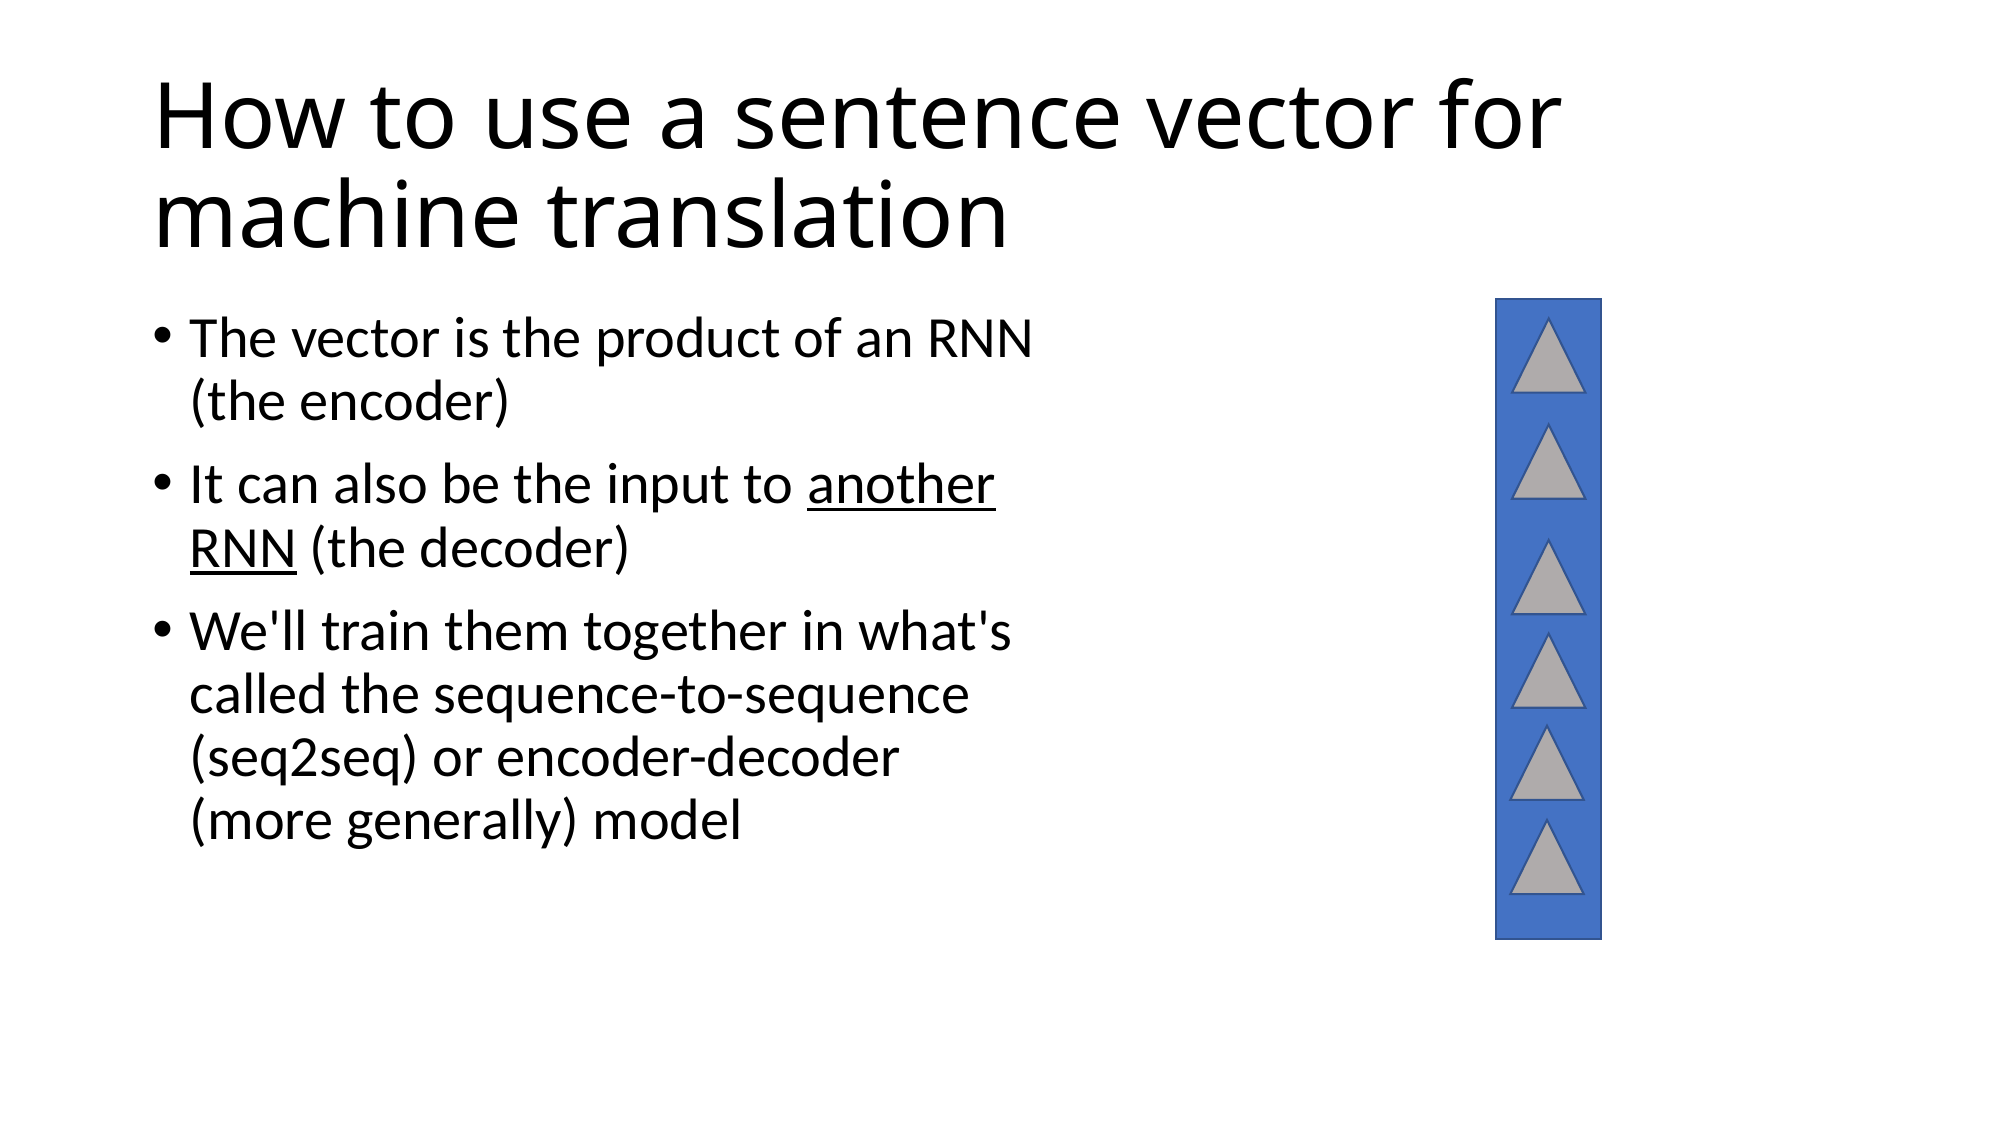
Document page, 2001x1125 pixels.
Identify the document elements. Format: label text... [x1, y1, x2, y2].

title How to use a sentence vector for machine translation [137, 59, 1863, 278]
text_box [1496, 299, 1602, 939]
list The vector is the product of an RNN (the encoder) It can also be the input to another RNN (the decoder) We'll train them together in what's called the sequence-to-sequence (seq2seq) or encoder-decoder (more generally) model [137, 299, 1064, 1014]
